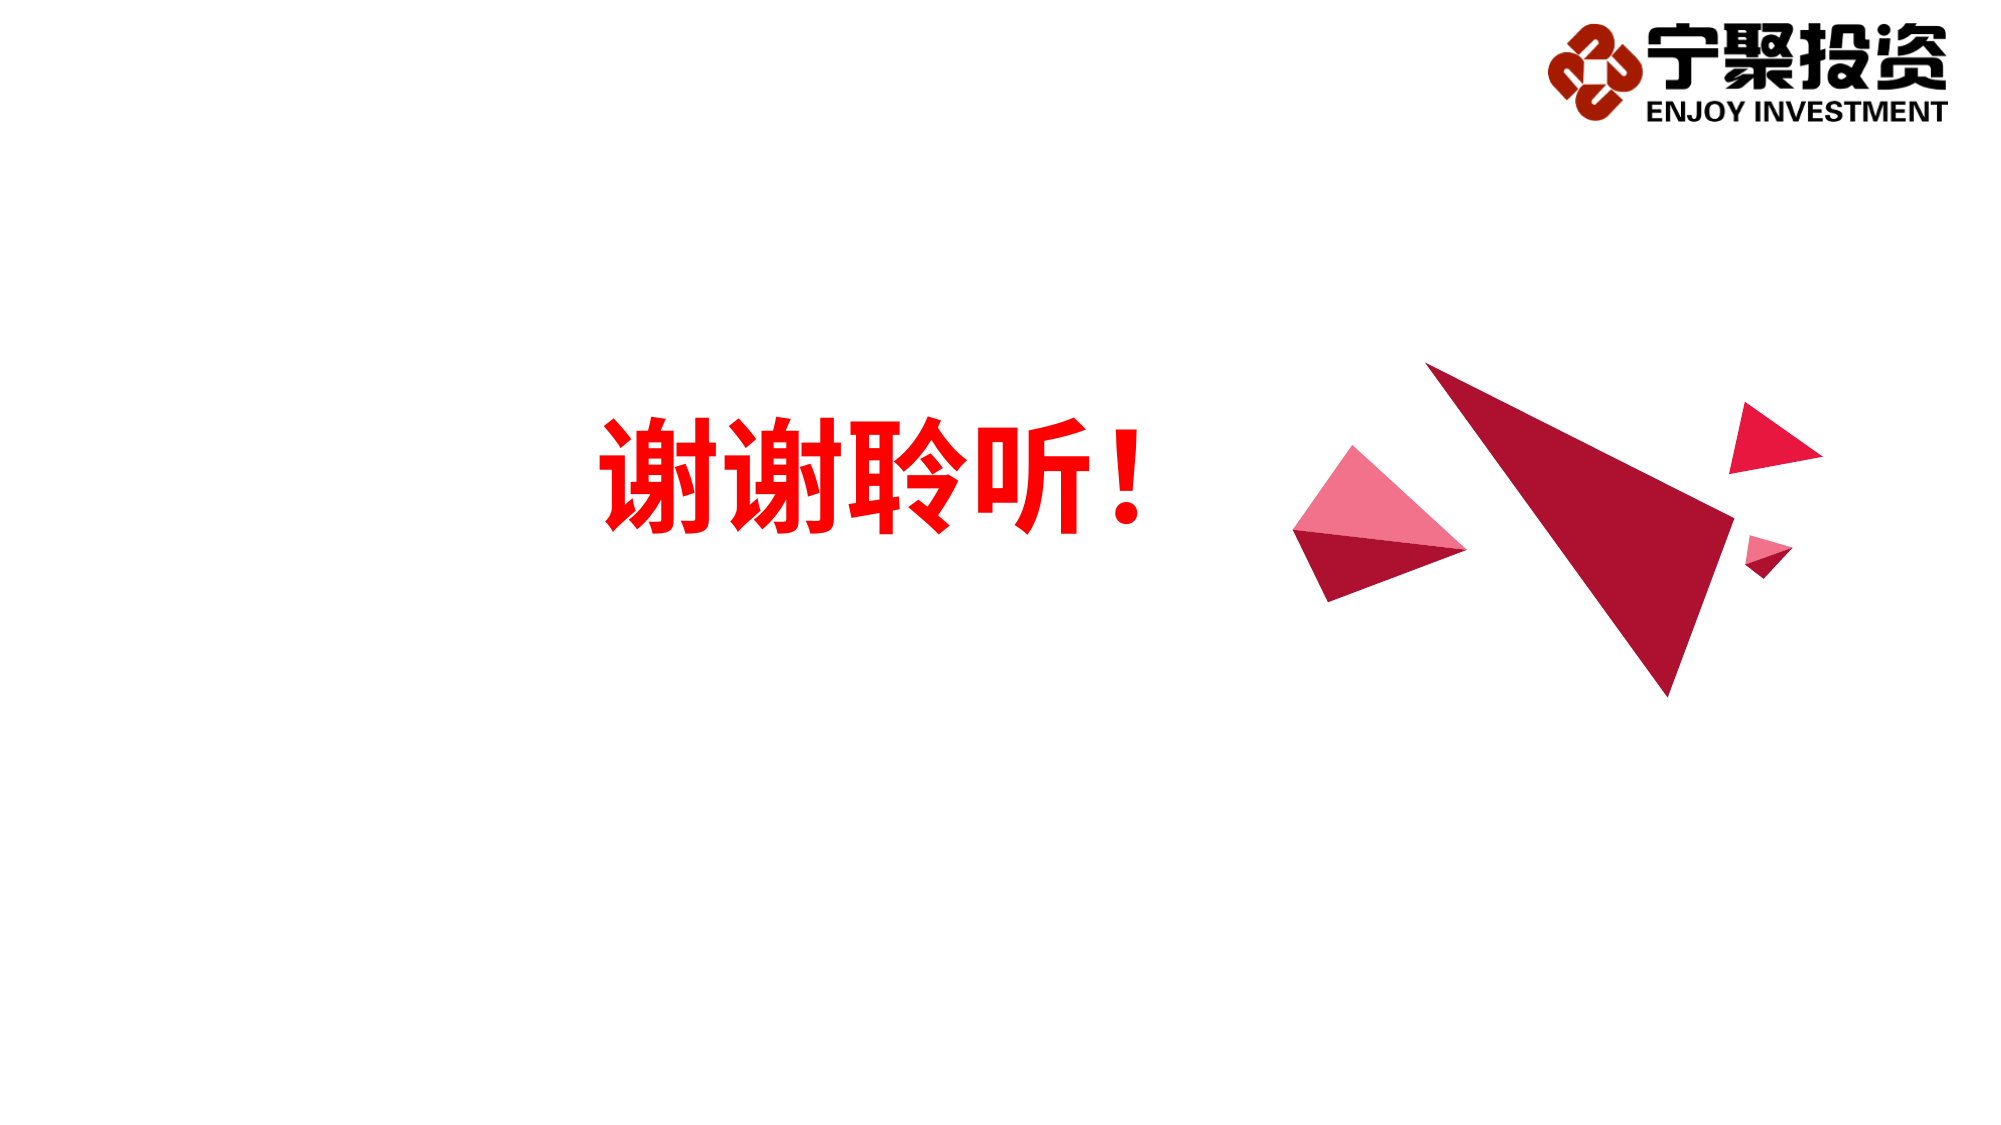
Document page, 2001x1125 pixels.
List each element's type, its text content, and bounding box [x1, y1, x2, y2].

text_box 谢谢聆听！ [308, 391, 1236, 557]
picture [1548, 22, 1950, 124]
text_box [1262, 362, 1831, 733]
